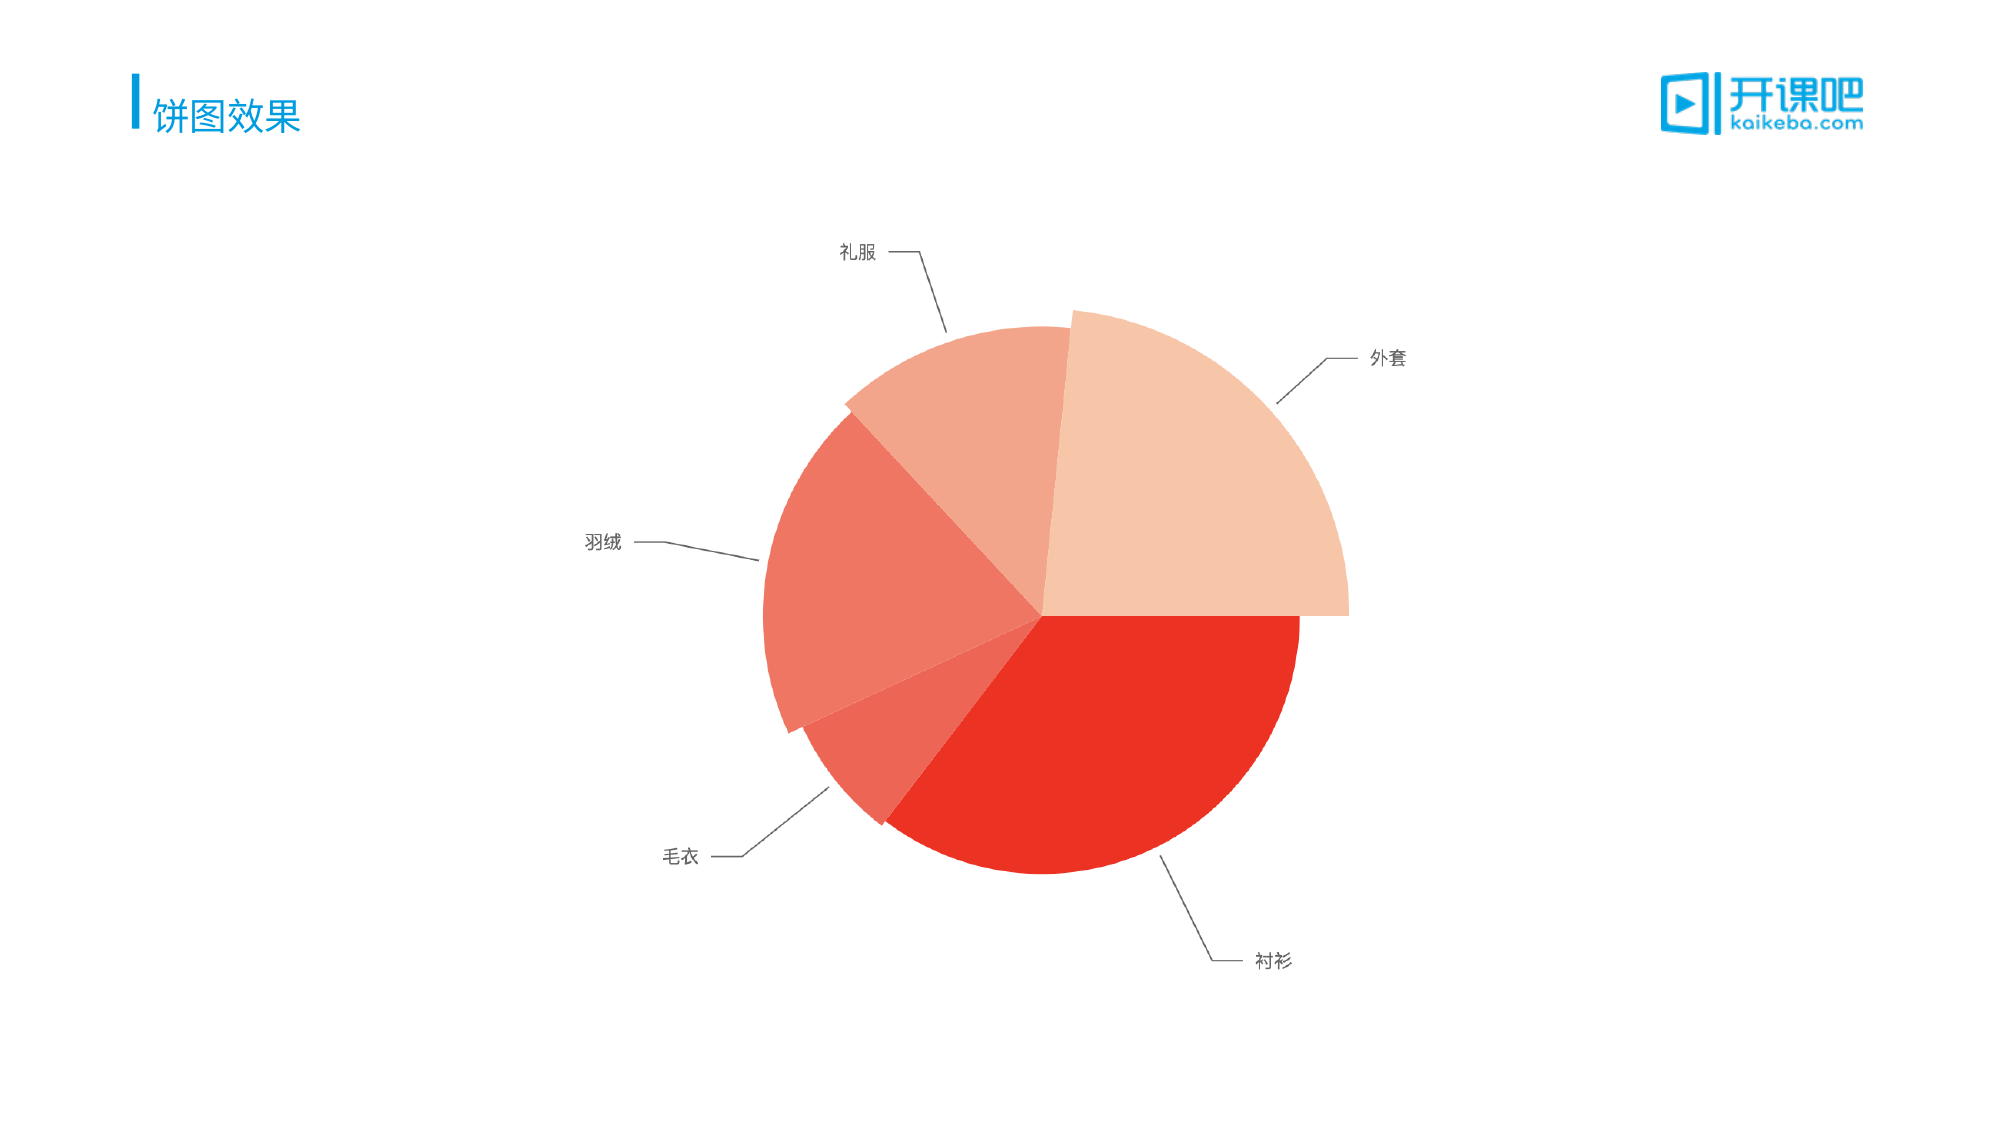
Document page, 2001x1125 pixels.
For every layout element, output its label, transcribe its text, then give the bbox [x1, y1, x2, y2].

title 饼图效果 [137, 59, 1863, 148]
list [548, 199, 1452, 1014]
